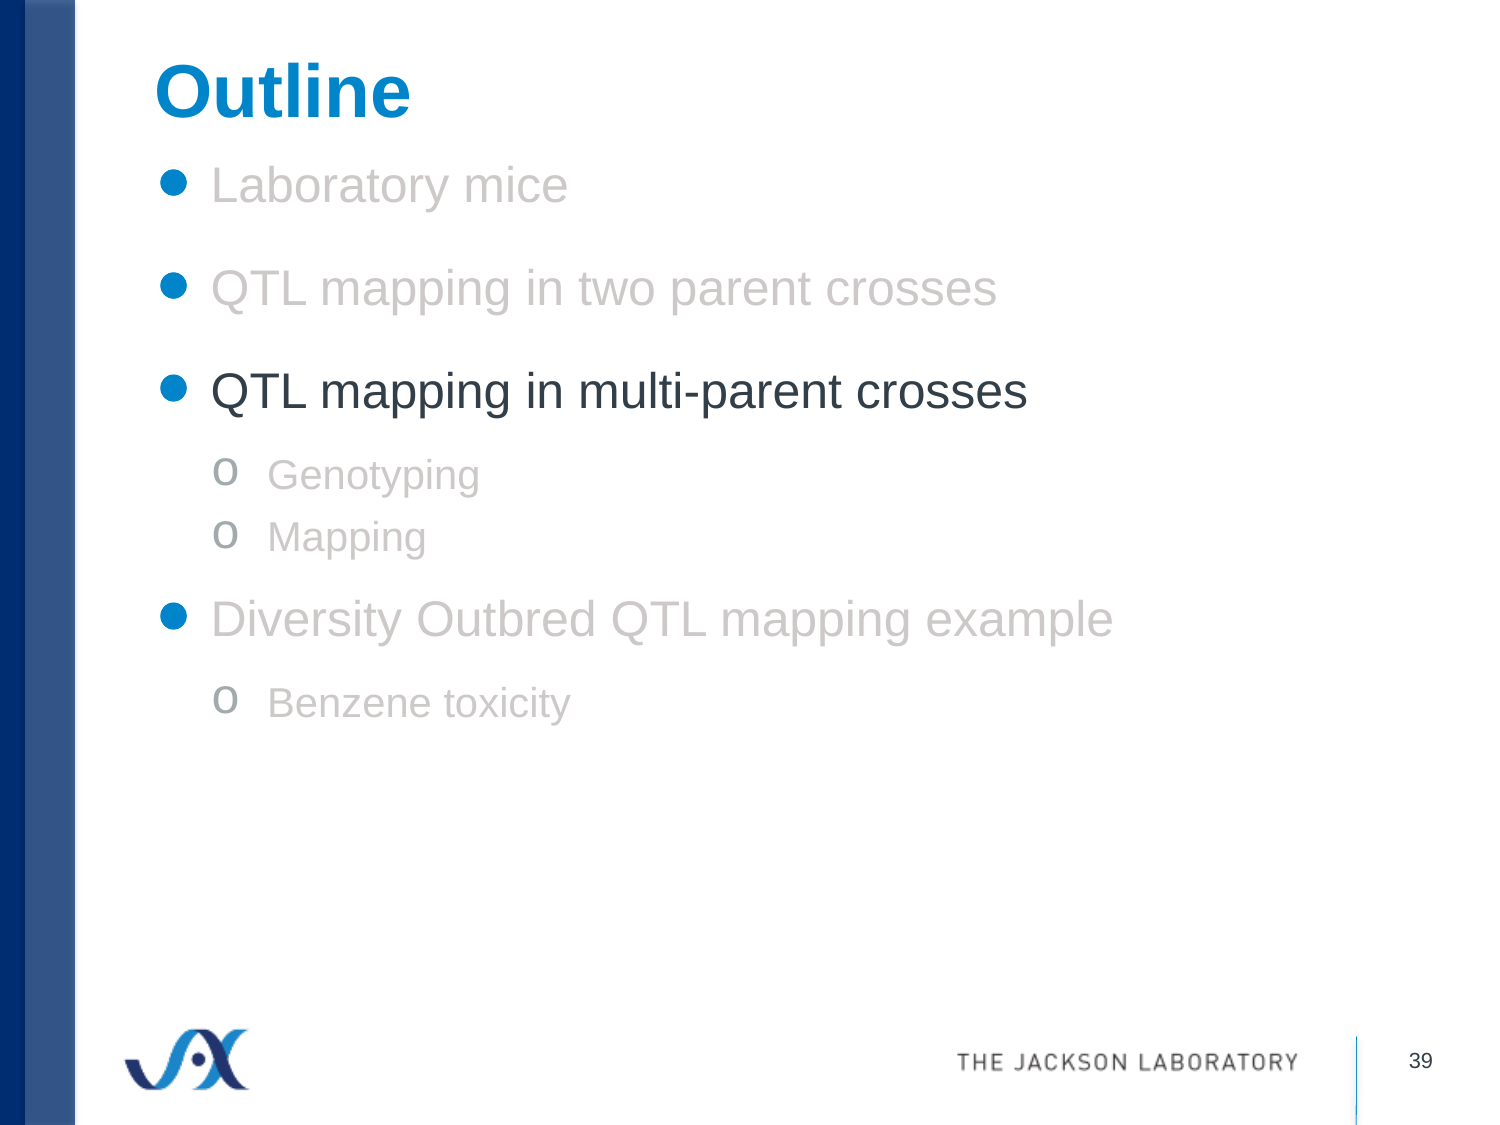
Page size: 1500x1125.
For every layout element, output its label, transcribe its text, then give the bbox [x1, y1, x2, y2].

picture [154, 596, 193, 636]
list Laboratory mice QTL mapping in two parent crosses QTL mapping in multi-parent crosses Genotyping Mapping Diversity Outbred QTL mapping example Benzene toxicity [154, 143, 1448, 1006]
picture [110, 1011, 268, 1106]
picture [154, 163, 193, 202]
picture [154, 368, 193, 408]
picture [154, 266, 193, 305]
picture [957, 1051, 1097, 1076]
slide_number 39 [1097, 1030, 1448, 1091]
title Outline [154, 45, 1448, 141]
